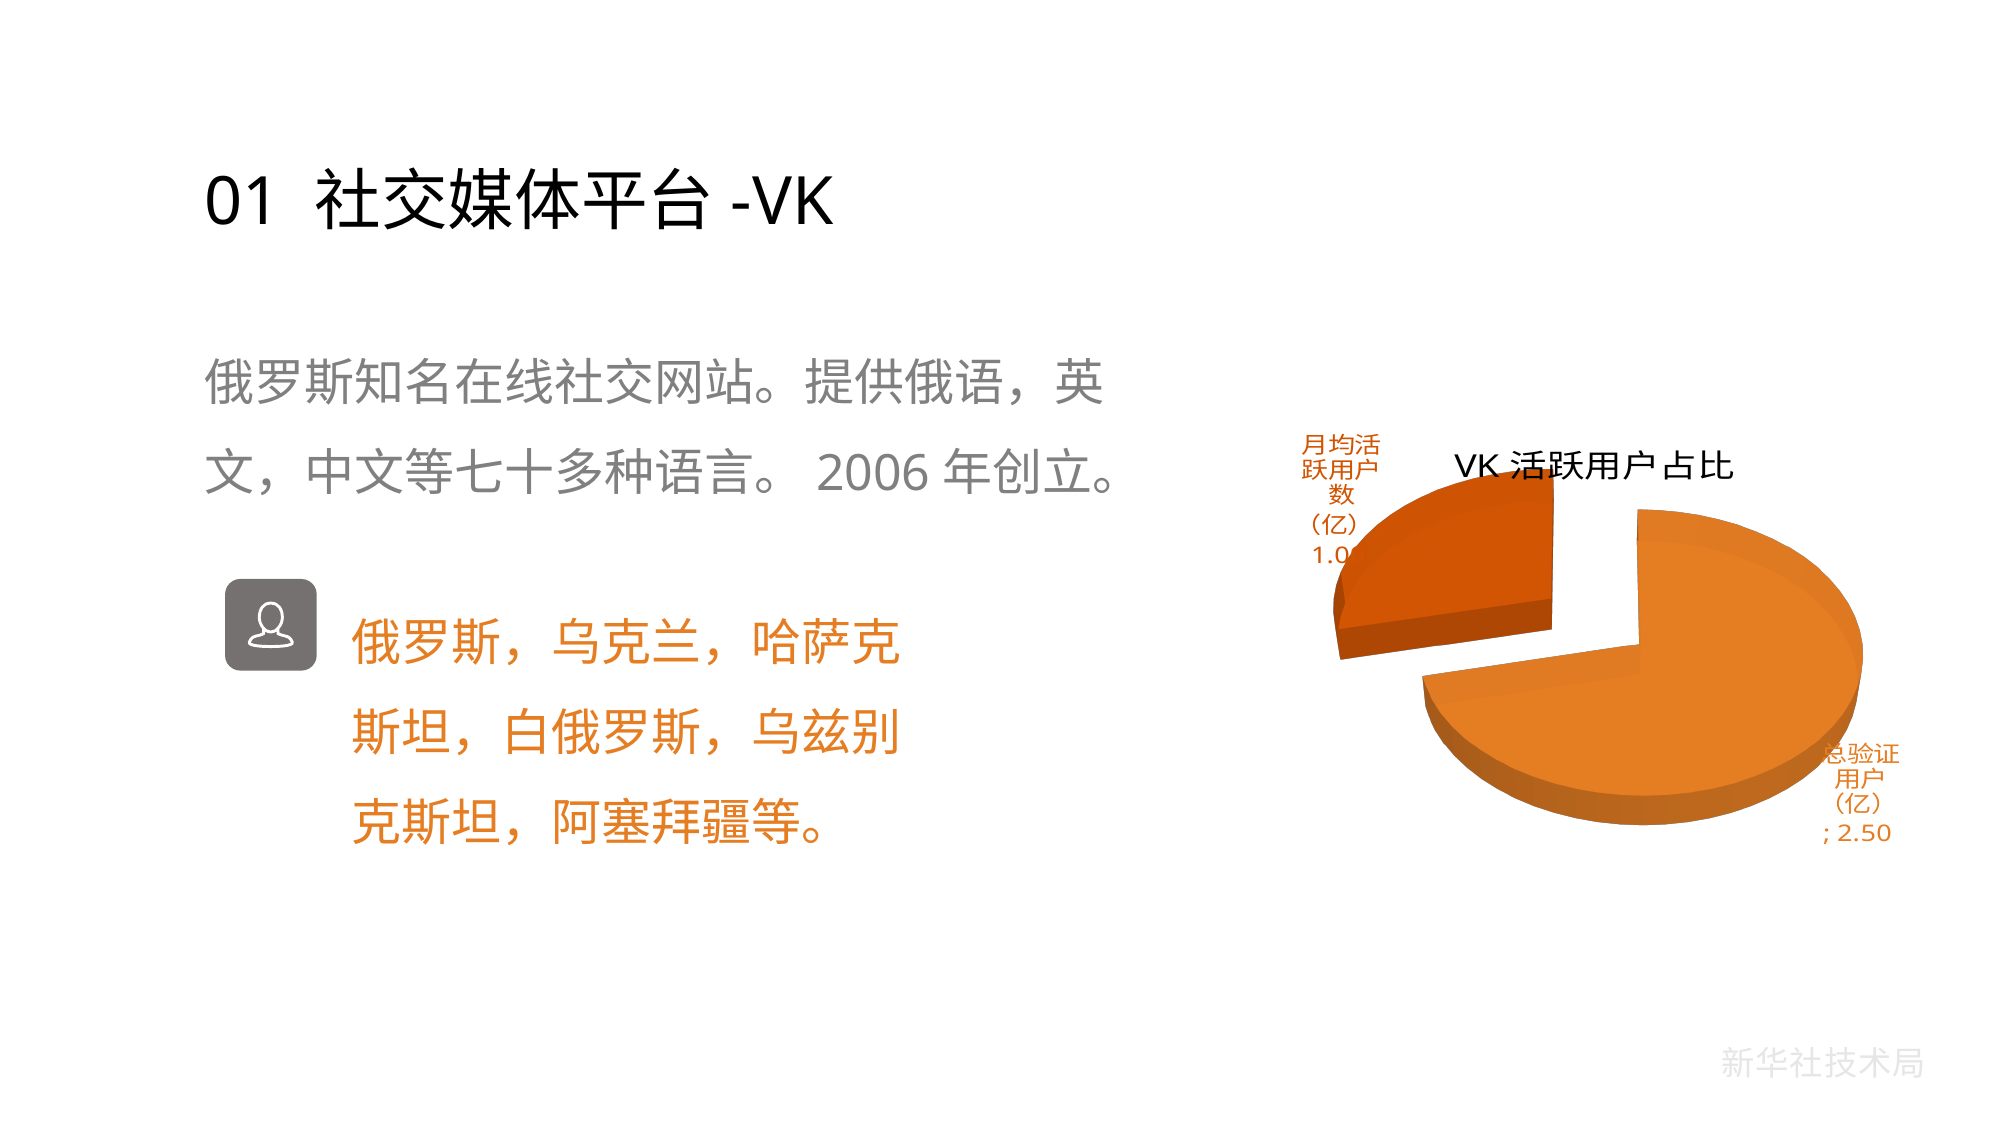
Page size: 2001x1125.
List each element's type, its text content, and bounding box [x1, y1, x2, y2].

text_box [225, 578, 317, 671]
text_box 新华社技术局 [1713, 1035, 1953, 1090]
text_box 01 社交媒体平台-VK [197, 150, 1190, 246]
text_box 俄罗斯，乌克兰，哈萨克斯坦，白俄罗斯，乌兹别克斯坦，阿塞拜疆等。 [343, 572, 950, 858]
chart [1200, 379, 1974, 872]
text_box [247, 601, 294, 649]
text_box 俄罗斯知名在线社交网站。提供俄语，英文，中文等七十多种语言。2006年创立。 [197, 313, 1190, 508]
